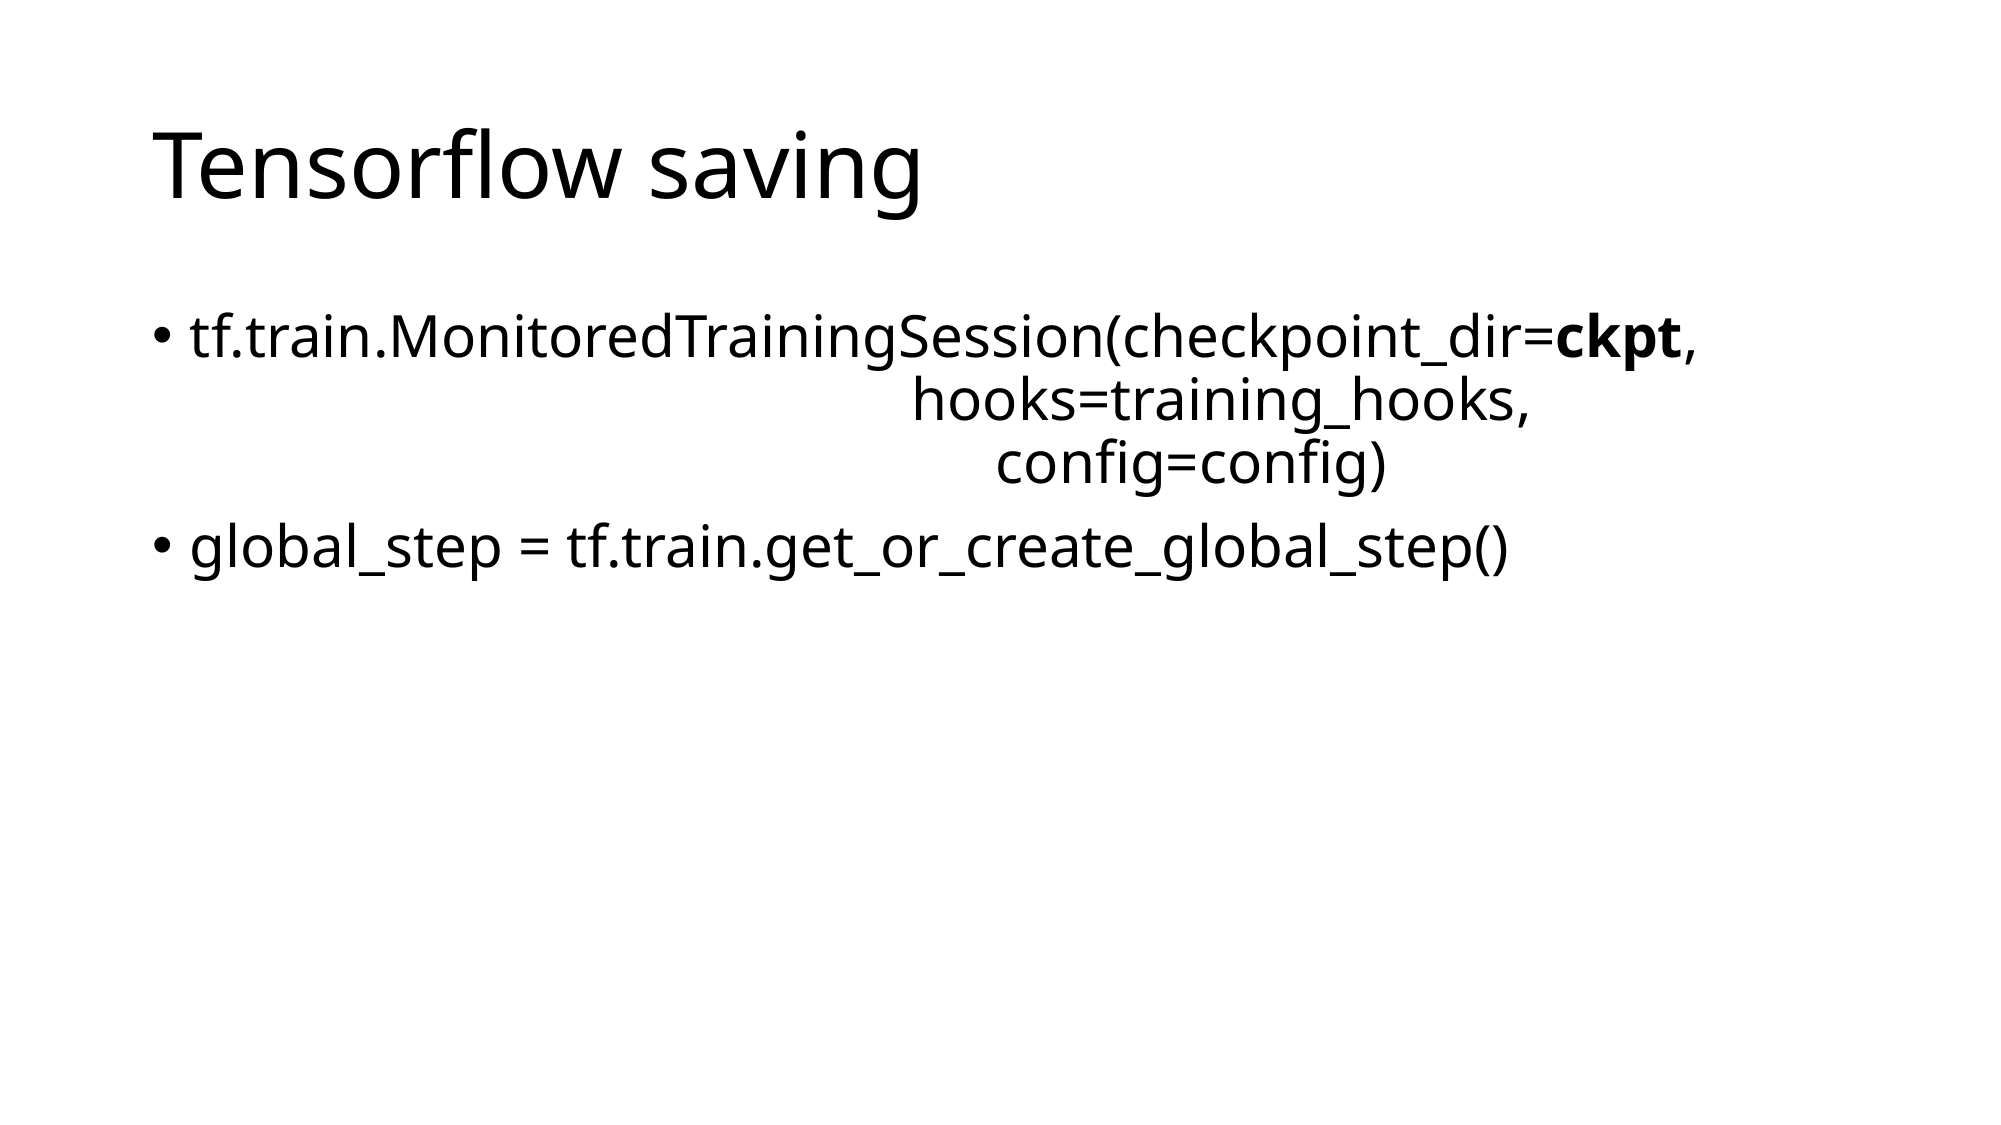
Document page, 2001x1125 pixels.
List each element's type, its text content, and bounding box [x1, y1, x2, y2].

list tf.train.MonitoredTrainingSession(checkpoint_dir=ckpt, hooks=training_hooks, config=config) global_step = tf.train.get_or_create_global_step() [137, 299, 1863, 1014]
title Tensorflow saving [137, 59, 1863, 278]
